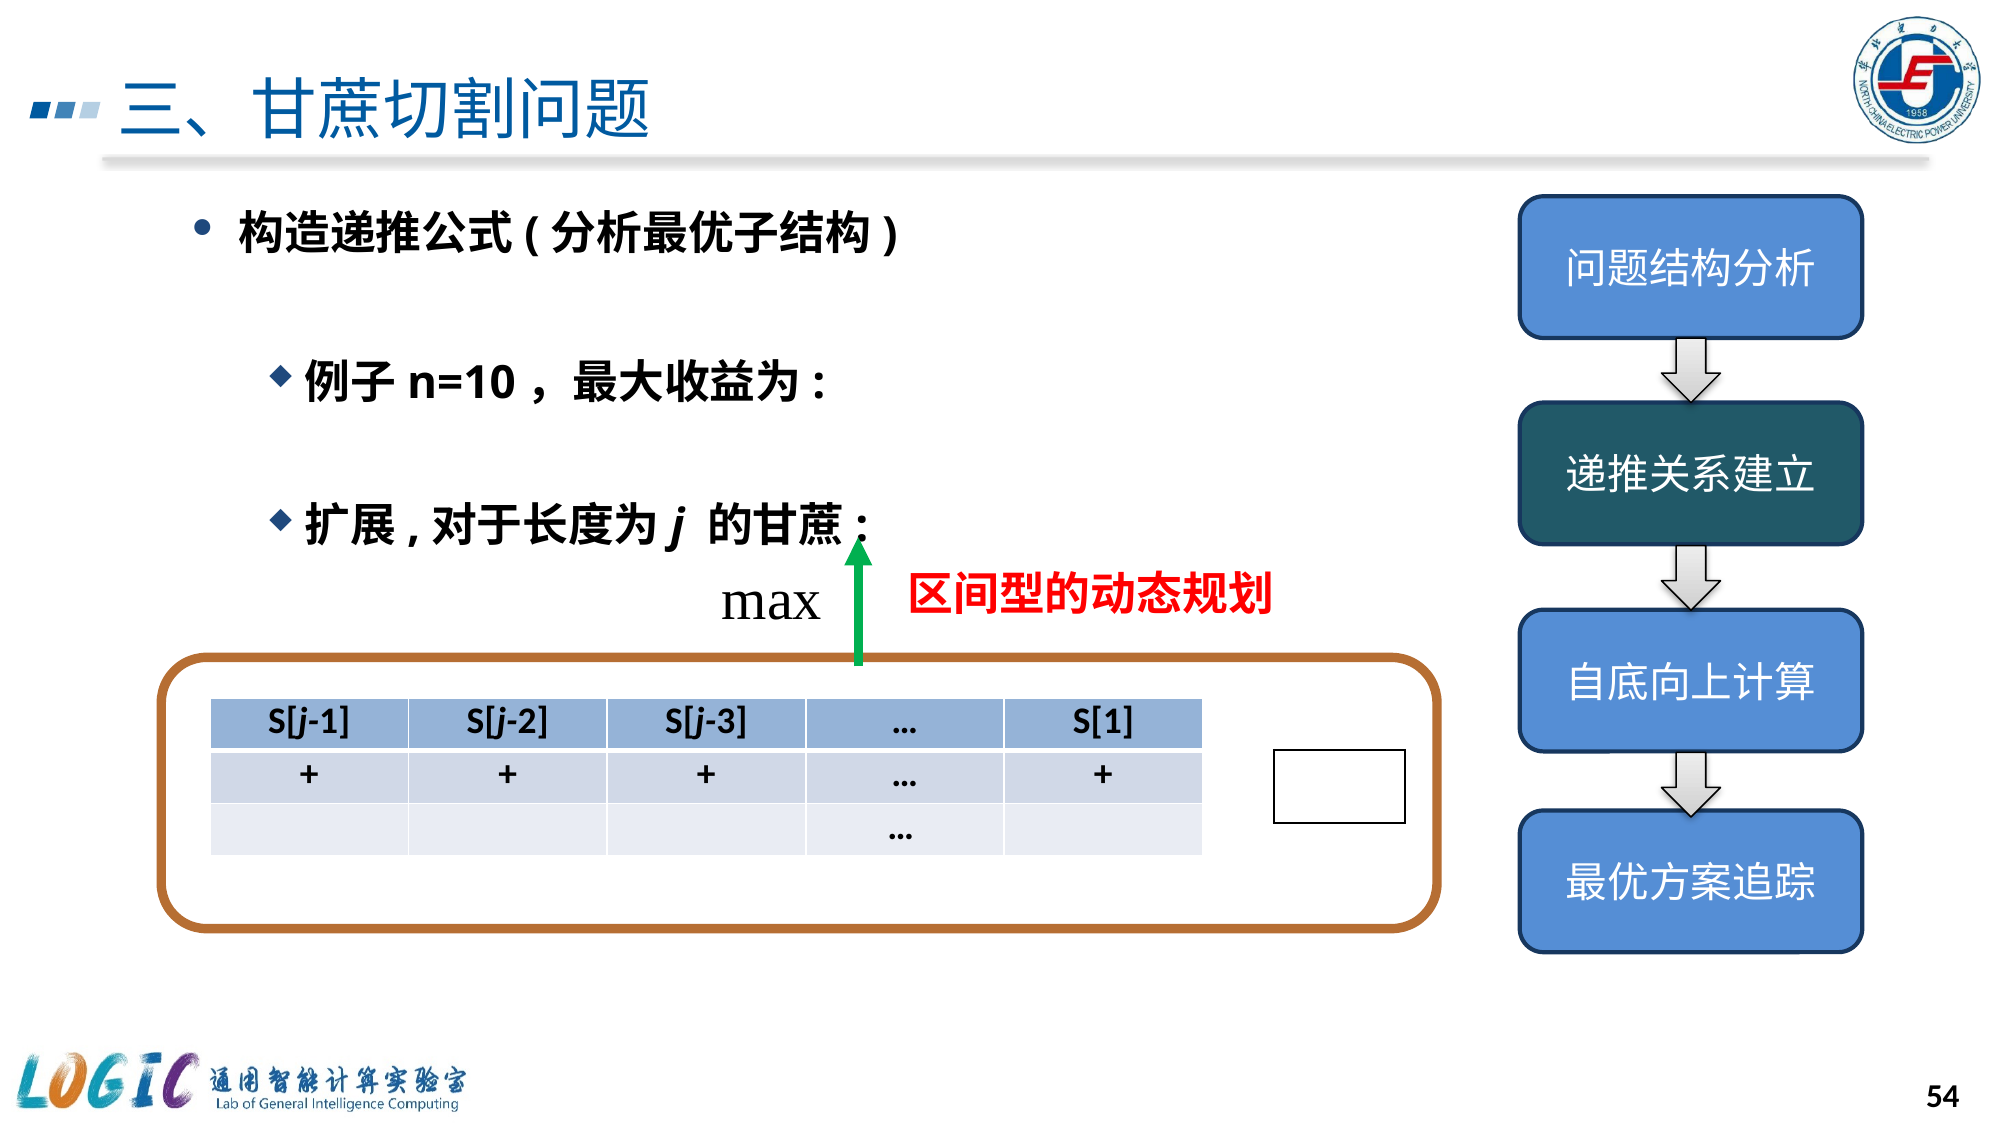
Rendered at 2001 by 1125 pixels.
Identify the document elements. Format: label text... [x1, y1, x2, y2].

picture [1835, 3, 2001, 161]
text_box [1660, 751, 1722, 818]
text_box [1660, 544, 1722, 611]
text_box [1660, 337, 1722, 404]
text_box 自底向上计算 [1517, 607, 1865, 754]
text_box 区间型的动态规划 [893, 556, 1319, 627]
text_box 最优方案追踪 [1517, 808, 1865, 955]
text_box 递推关系建立 [1517, 400, 1865, 547]
slide_number 54 [1866, 1063, 1975, 1124]
picture [0, 1034, 479, 1123]
text_box 问题结构分析 [1517, 194, 1865, 341]
title 三、甘蔗切割问题 [102, 66, 1756, 173]
text_box [159, 655, 1440, 931]
text_box max [707, 553, 838, 639]
